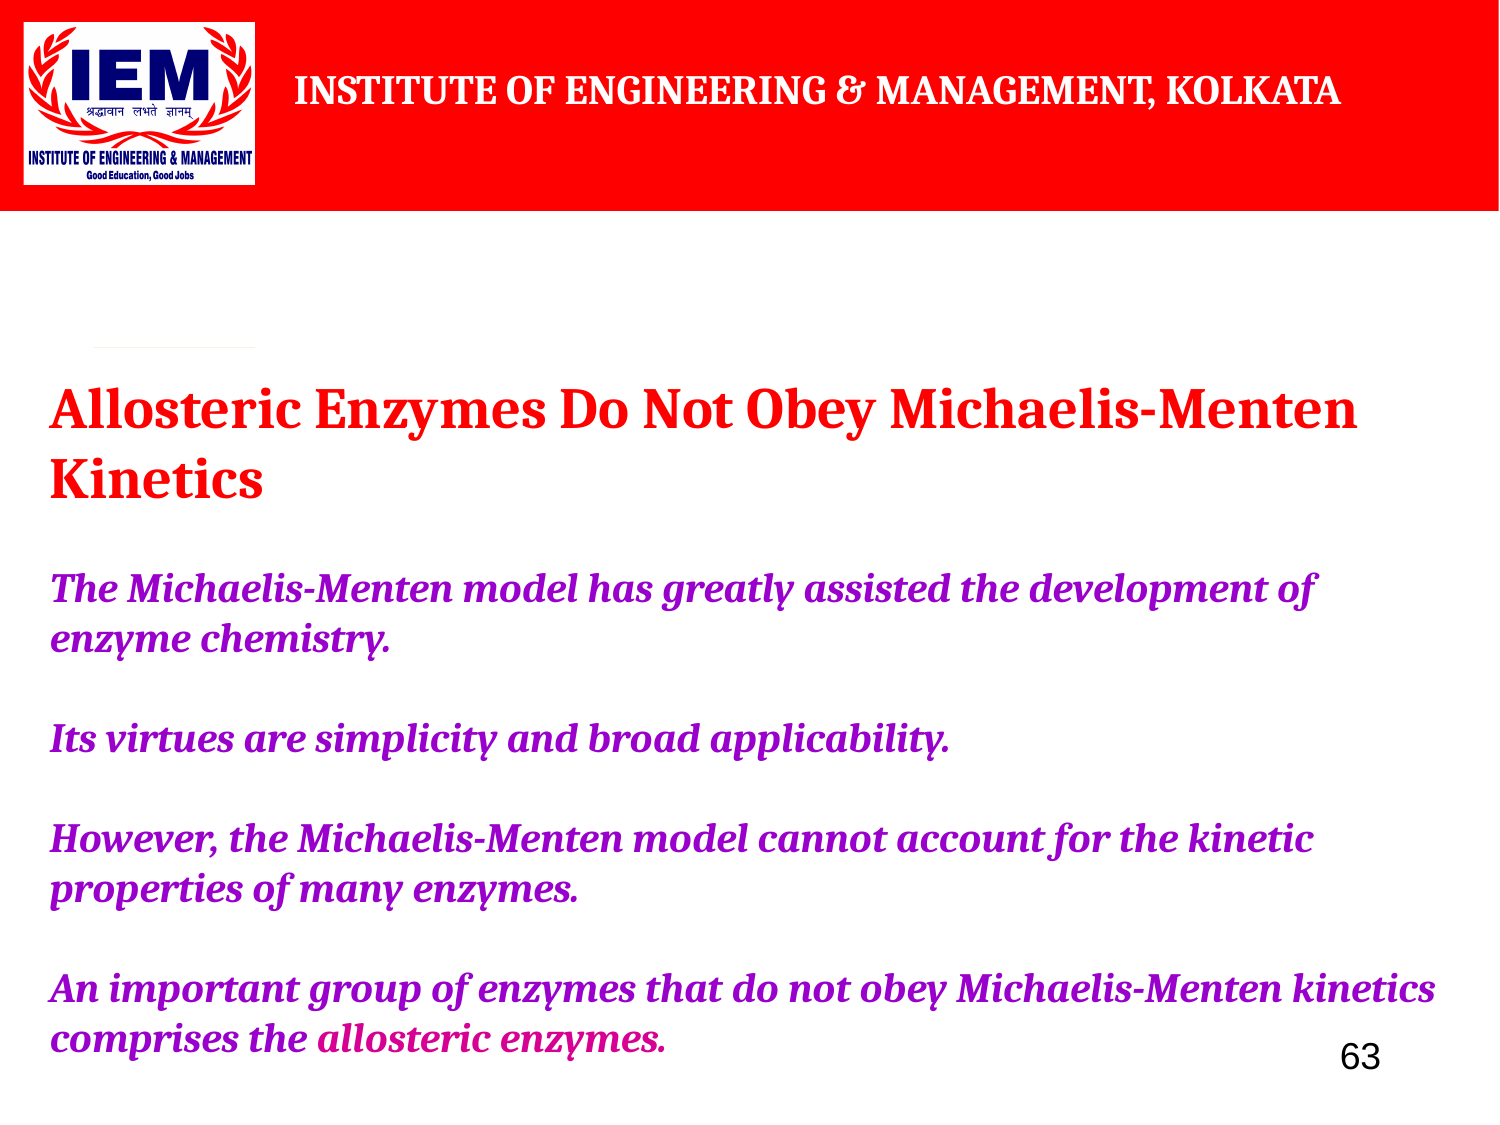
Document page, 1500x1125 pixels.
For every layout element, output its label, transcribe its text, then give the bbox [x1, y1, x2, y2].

text_box Allosteric Enzymes Do Not Obey Michaelis-Menten Kinetics The Michaelis-Menten model has greatly assisted the development of enzyme chemistry. Its virtues are simplicity and broad applicability. However, the Michaelis-Menten model cannot account for the kinetic properties of many enzymes. An important group of enzymes that do not obey Michaelis-Menten kinetics comprises the allosteric enzymes. [35, 363, 1457, 1119]
picture [23, 22, 255, 185]
